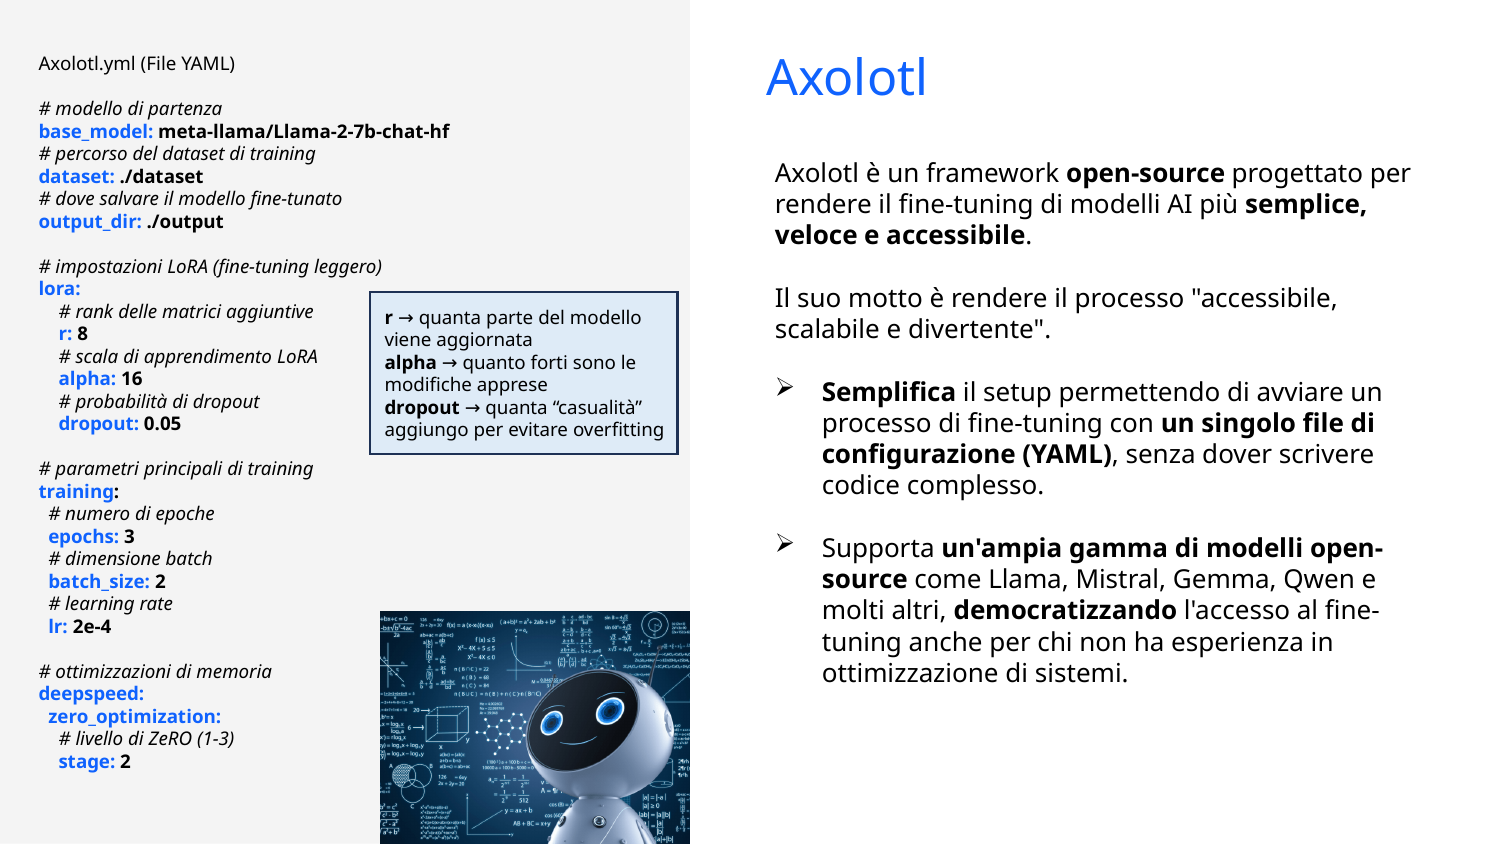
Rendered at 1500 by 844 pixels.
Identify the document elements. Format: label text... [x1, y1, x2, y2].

picture [379, 611, 690, 844]
text_box [0, 0, 690, 844]
text_box [582, 291, 679, 298]
text_box [582, 448, 679, 455]
text_box r → quanta parte del modello viene aggiornata alpha → quanto forti sono le modifiche apprese dropout → quanta “casualità” aggiungo per evitare overfitting [369, 298, 690, 448]
text_box Axolotl [766, 44, 929, 106]
text_box Axolotl.yml (File YAML) # modello di partenza base_model: meta-llama/Llama-2-7b-chat-hf # percorso del dataset di training dataset: ./dataset # dove salvare il modello fine-tunato output_dir: ./output # impostazioni LoRA (fine-tuning leggero) lora: # rank delle matrici aggiuntive r: 8 # scala di apprendimento LoRA alpha: 16 # probabilità di dropout dropout: 0.05 # parametri principali di training training: # numero di epoche epochs: 3 # dimensione batch batch_size: 2 # learning rate lr: 2e-4 # ottimizzazioni di memoria deepspeed: zero_optimization: # livello di ZeRO (1-3) stage: 2 [23, 44, 582, 780]
text_box Axolotl è un framework open-source progettato per rendere il fine-tuning di modelli AI più semplice, veloce e accessibile. Il suo motto è rendere il processo "accessibile, scalabile e divertente". Semplifica il setup permettendo di avviare un processo di fine-tuning con un singolo file di configurazione (YAML), senza dover scrivere codice complesso. Supporta un'ampia gamma di modelli open-source come Llama, Mistral, Gemma, Qwen e molti altri, democratizzando l'accesso al fine-tuning anche per chi non ha esperienza in ottimizzazione di sistemi. [774, 156, 1435, 688]
